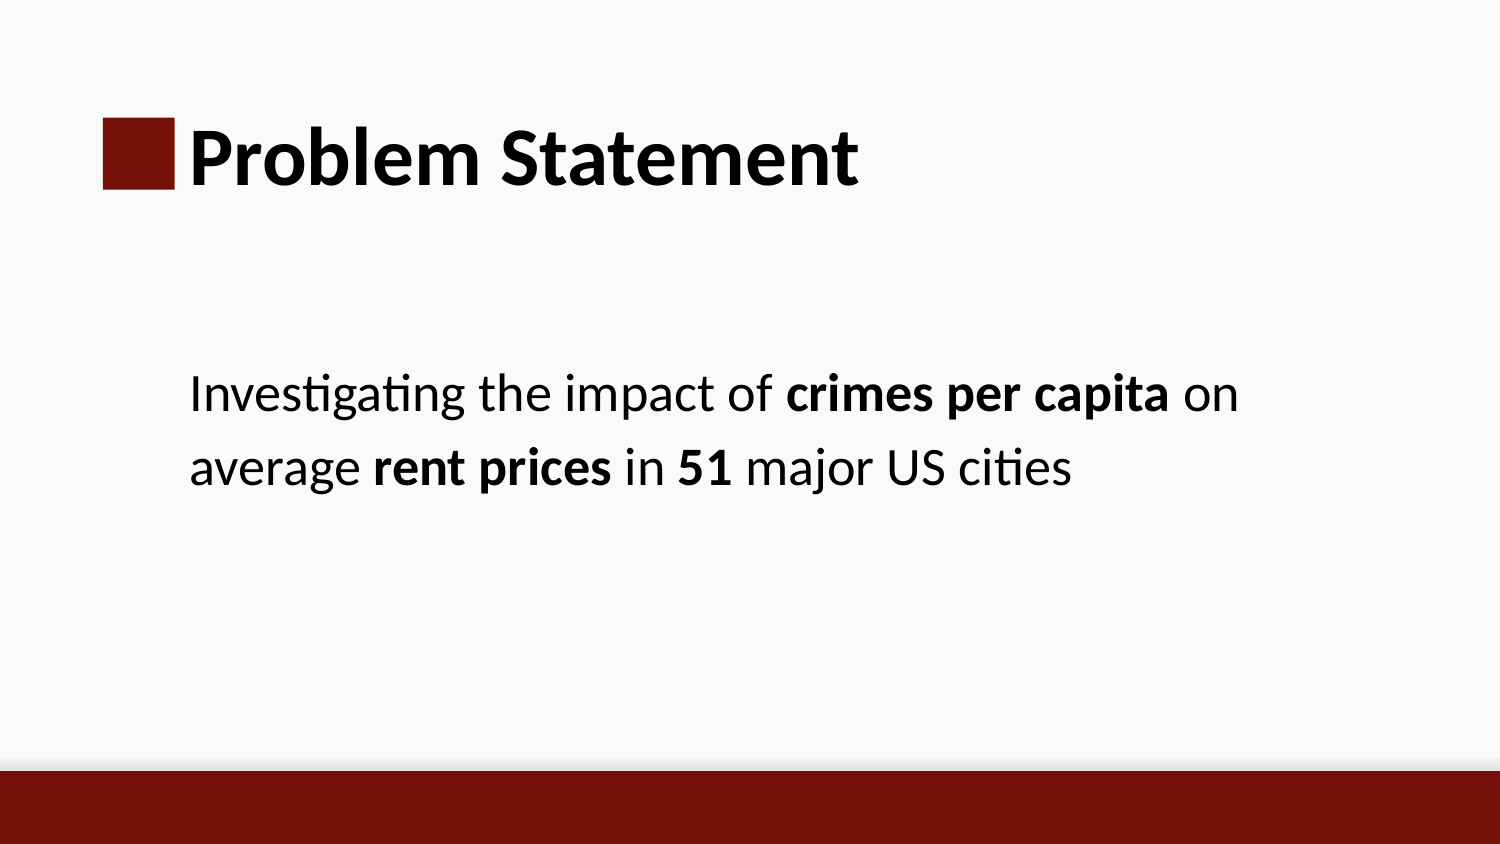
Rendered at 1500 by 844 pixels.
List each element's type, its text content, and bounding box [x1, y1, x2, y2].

text_box [102, 117, 175, 190]
list Investigating the impact of crimes per capita on average rent prices in 51 major US cities [174, 289, 1399, 554]
title Problem Statement [174, 90, 1063, 217]
